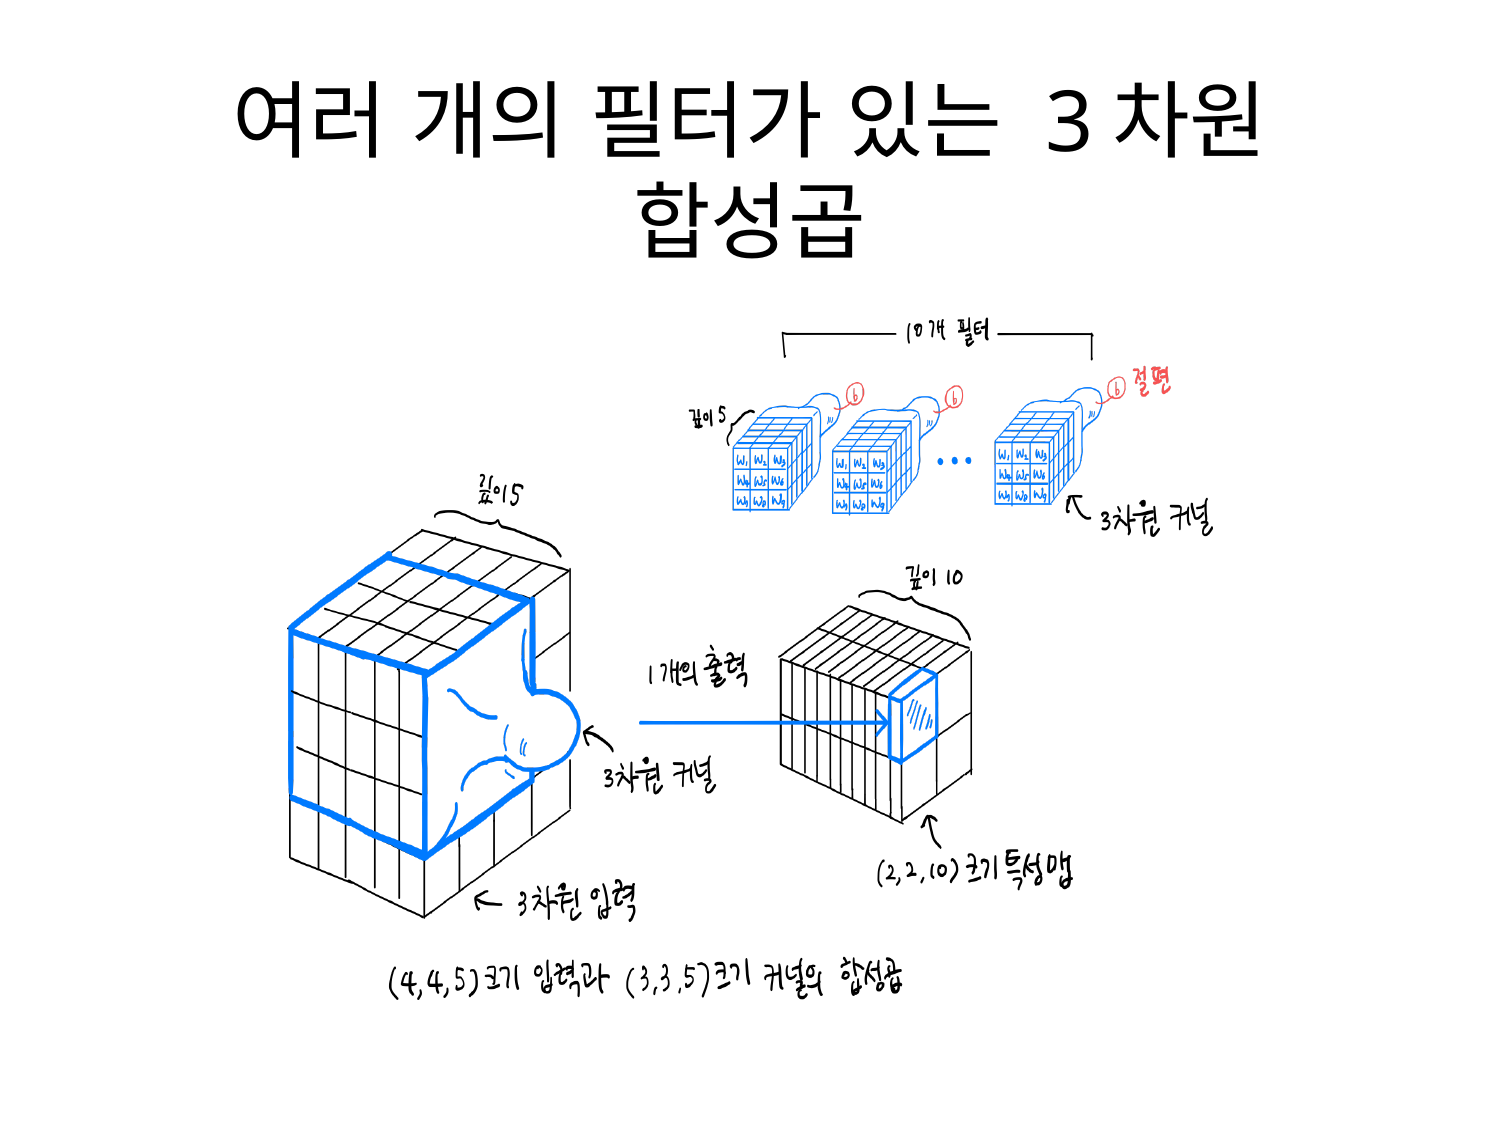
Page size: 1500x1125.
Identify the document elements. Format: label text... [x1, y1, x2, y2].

picture [287, 316, 1213, 1001]
title 여러 개의 필터가 있는 3차원 합성곱 [103, 59, 1397, 278]
